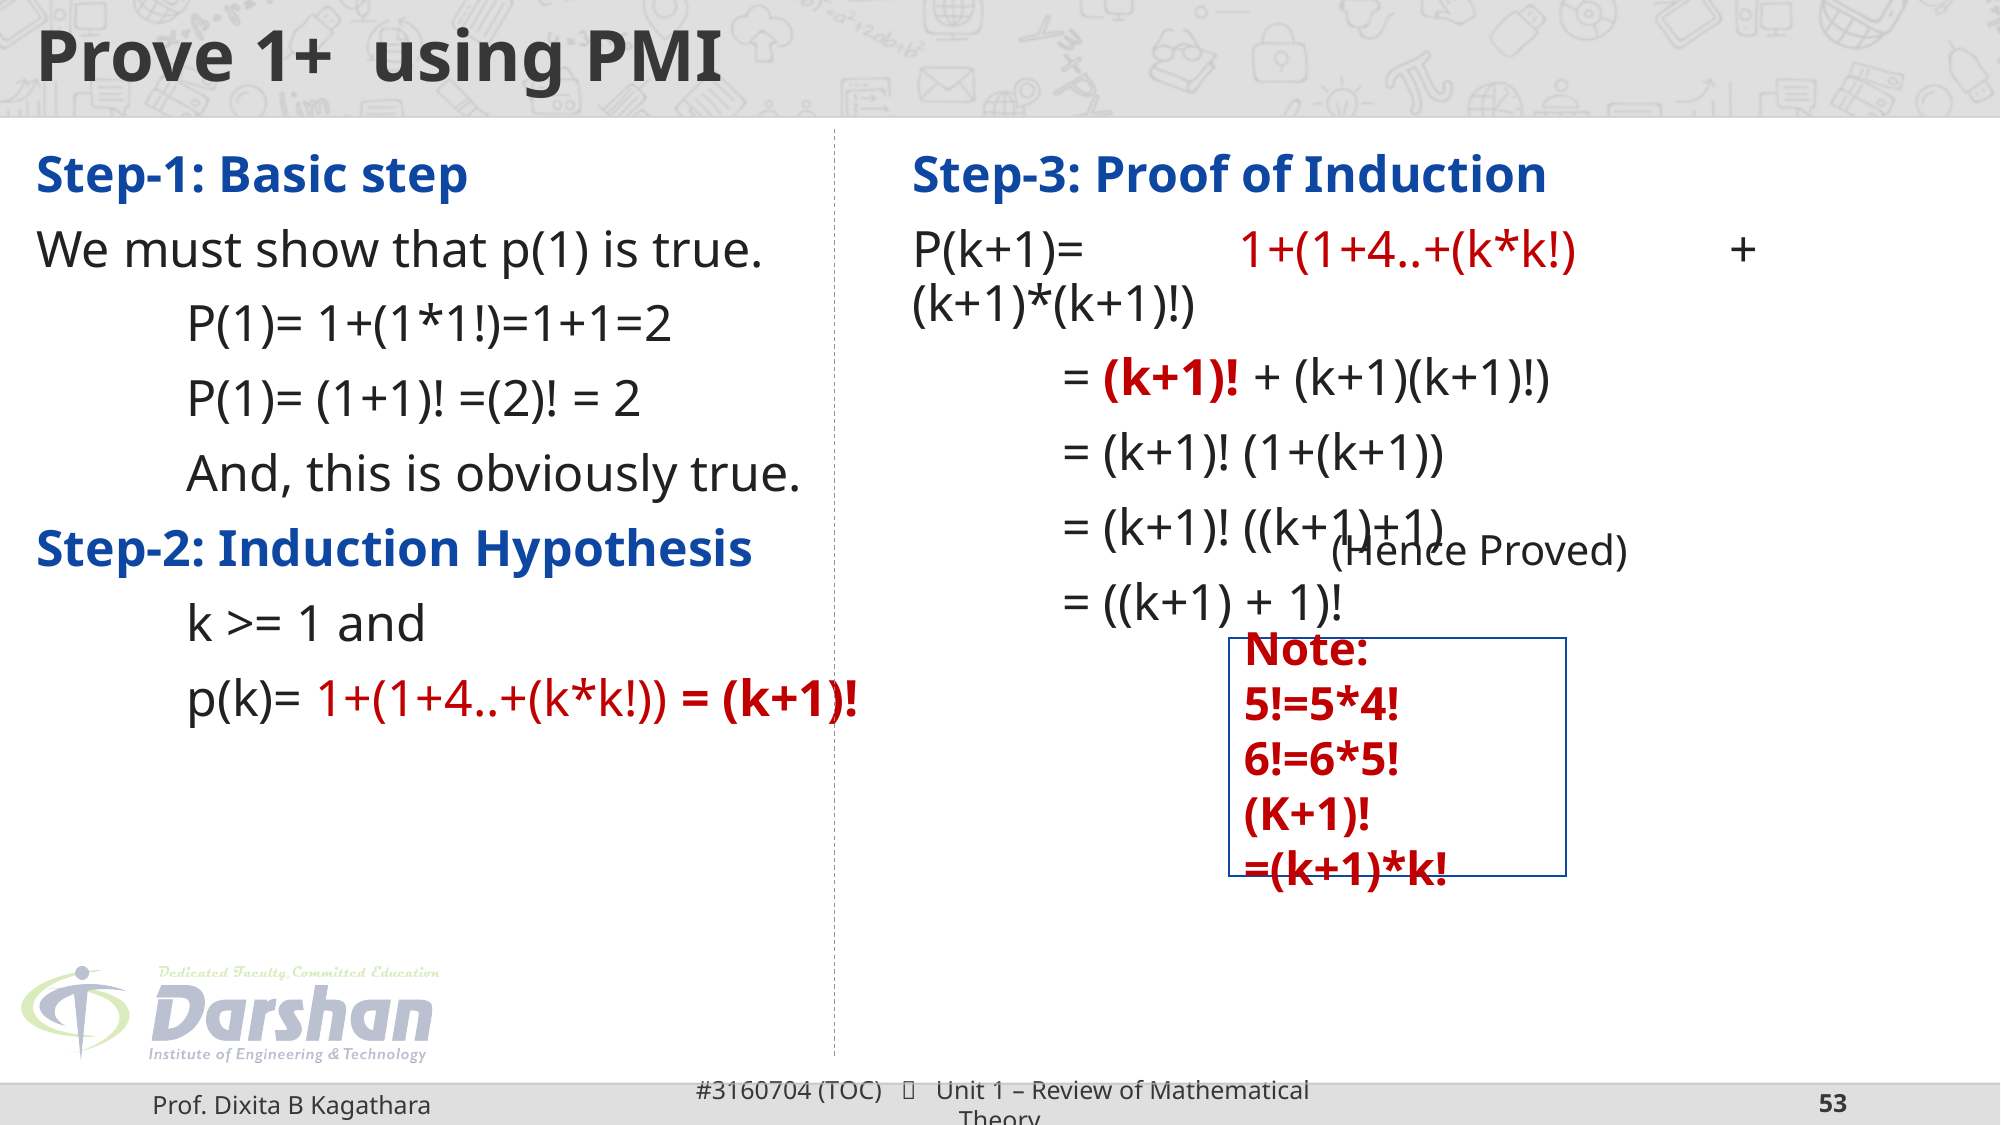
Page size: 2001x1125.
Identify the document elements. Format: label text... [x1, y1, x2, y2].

text_box Note: 5!=5*4! 6!=6*5! (K+1)!=(k+1)*k! [21, 1059, 440, 1063]
list Step-1: Basic step We must show that p(1) is true. P(1)= 1+(1*1!)=1+1=2 P(1)= (1+1)! =(2)! = 2 And, this is obviously true. Step-2: Induction Hypothesis k >= 1 and p(k)= 1+(1+4..+(k*k!)) = (k+1)! [835, 141, 897, 1059]
text_box Note: 5!=5*4! 6!=6*5! (K+1)!=(k+1)*k! [1228, 637, 1567, 877]
text_box Step-3: Proof of Induction P(k+1)= 1+(1+4..+(k*k!) + (k+1)*(k+1)!) = (k+1)! + (k+1)(k+1)!) = (k+1)! (1+(k+1)) = (k+1)! ((k+1)+1) = ((k+1) + 1)! [897, 141, 1774, 1059]
list Step-1: Basic step We must show that p(1) is true. P(1)= 1+(1*1!)=1+1=2 P(1)= (1+1)! =(2)! = 2 And, this is obviously true. Step-2: Induction Hypothesis k >= 1 and p(k)= 1+(1+4..+(k*k!)) = (k+1)! [21, 141, 834, 1059]
table_header (Hence Proved) [1316, 513, 1704, 585]
